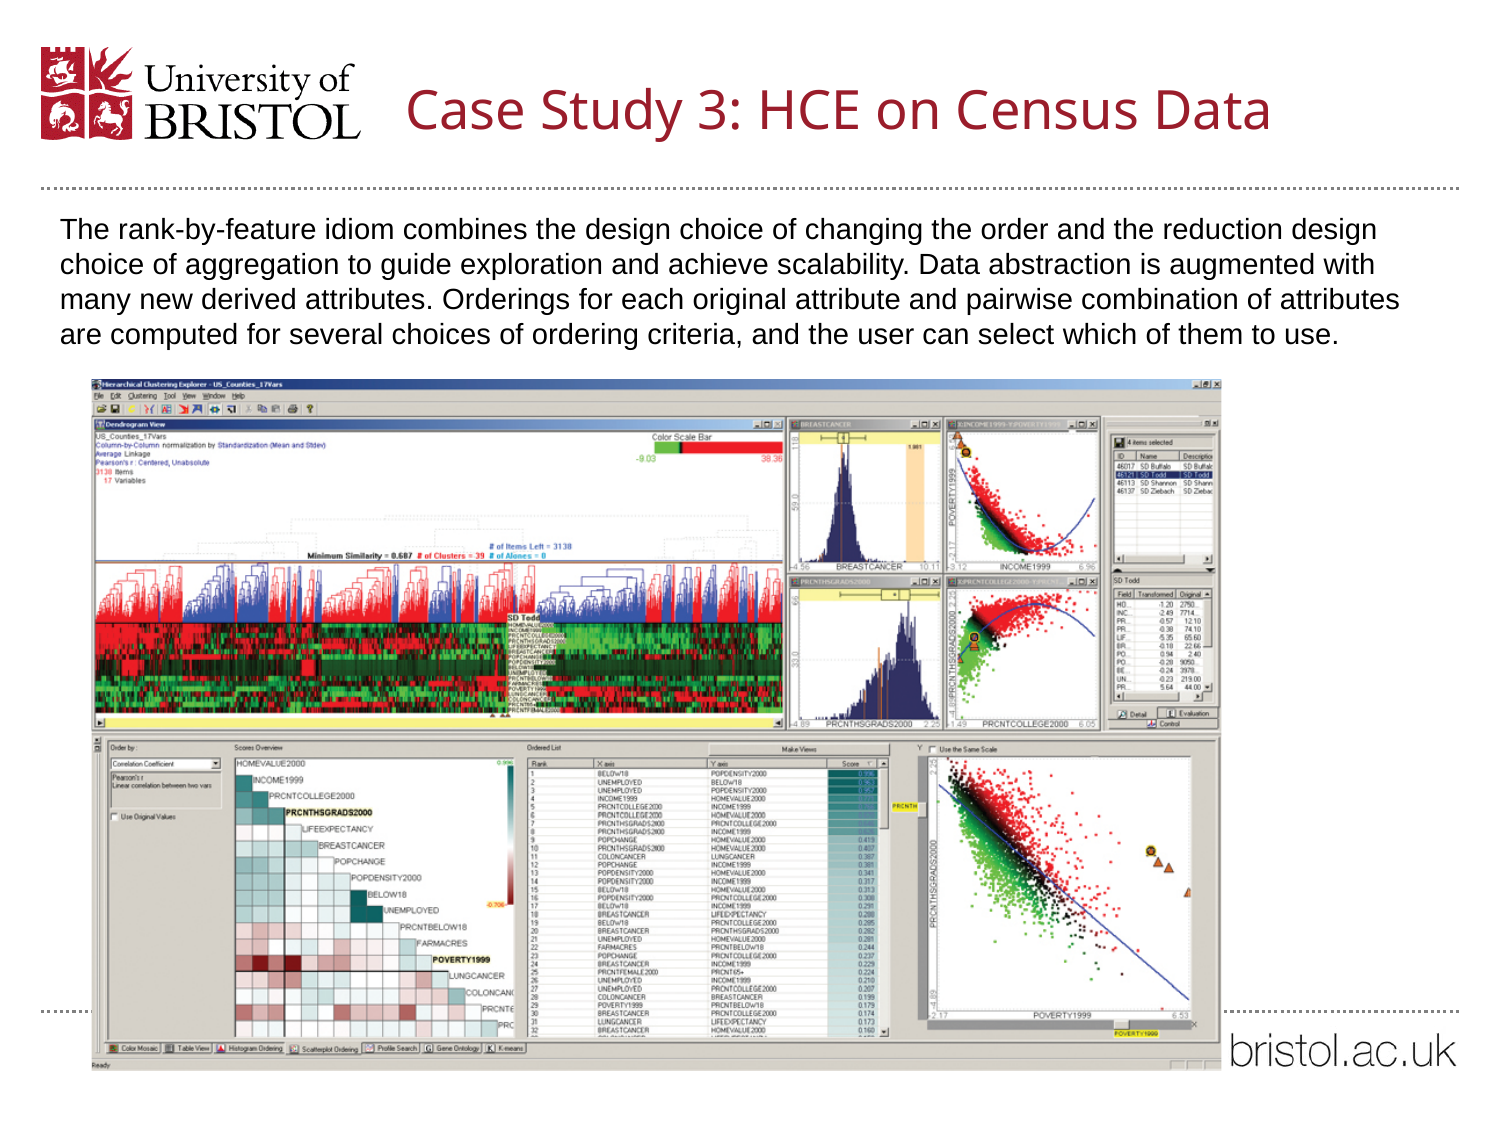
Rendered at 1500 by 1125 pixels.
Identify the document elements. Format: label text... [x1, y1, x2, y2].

text_box The rank-by-feature idiom combines the design choice of changing the order and the reduction design choice of aggregation to guide exploration and achieve scalability. Data abstraction is augmented with many new derived attributes. Orderings for each original attribute and pairwise combination of attributes are computed for several choices of ordering criteria, and the user can select which of them to use. [44, 202, 1455, 358]
picture [41, 47, 361, 140]
picture [91, 379, 1459, 1080]
title Case Study 3: HCE on Census Data [390, 54, 1436, 149]
